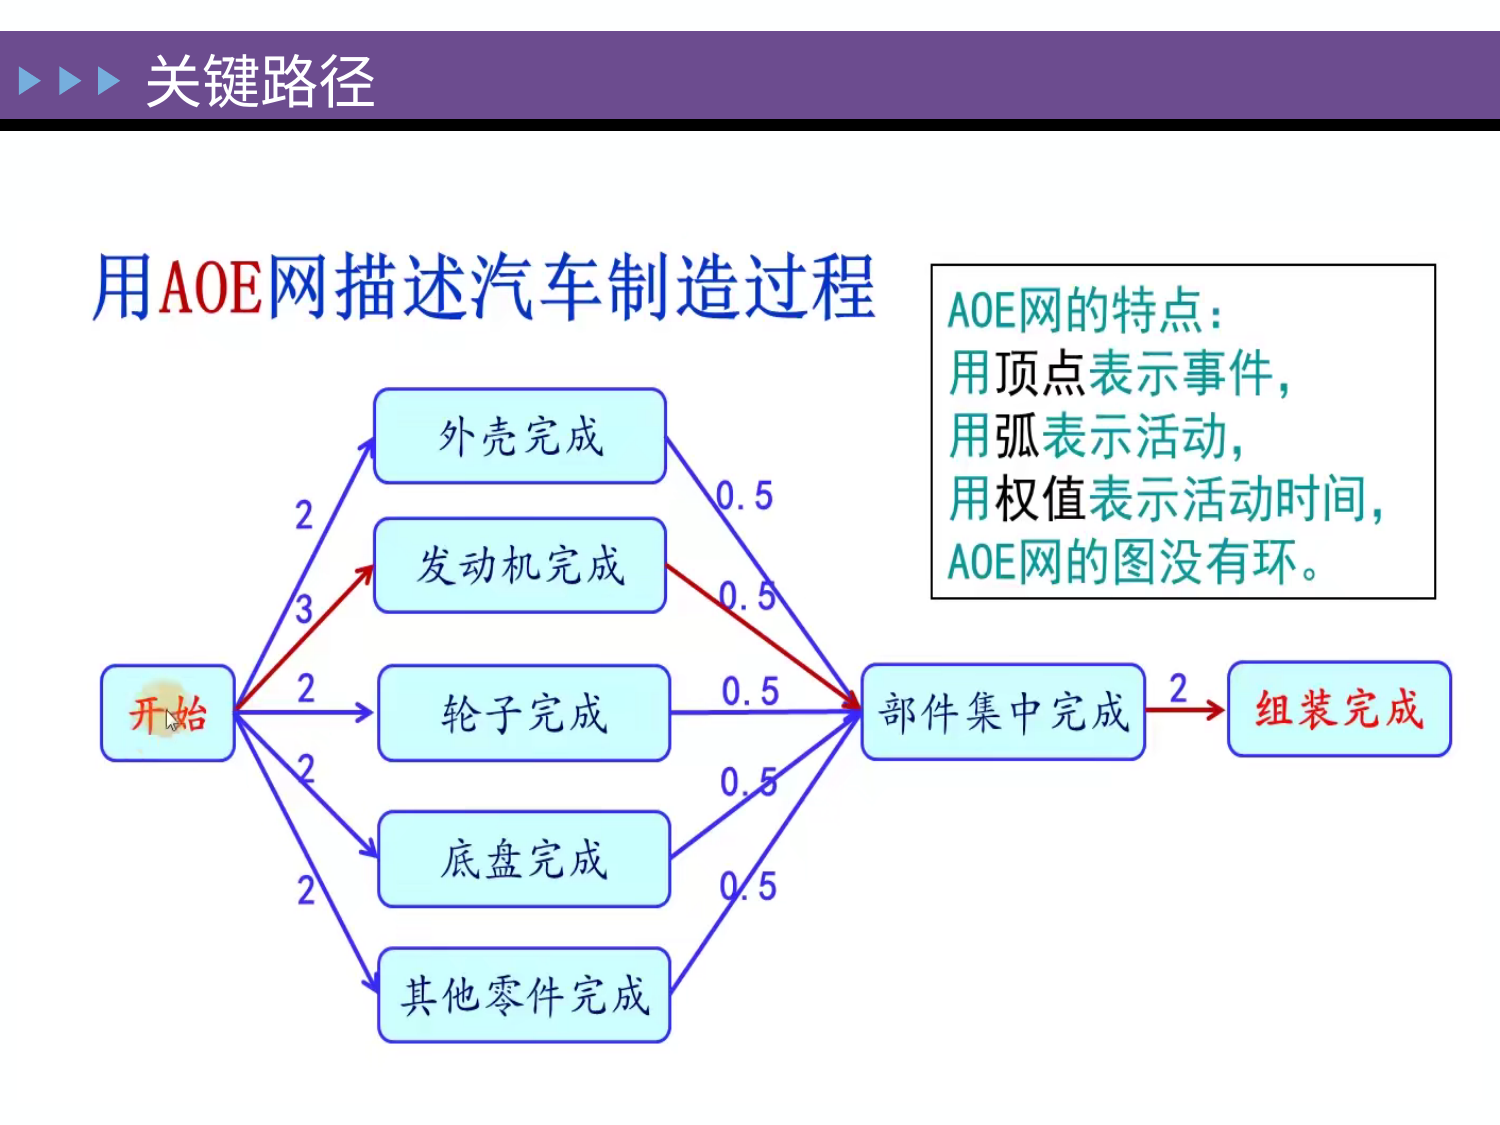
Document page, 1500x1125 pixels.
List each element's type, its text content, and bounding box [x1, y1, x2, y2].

text_box 关键路径 [54, 37, 1321, 123]
picture [17, 221, 1483, 1104]
